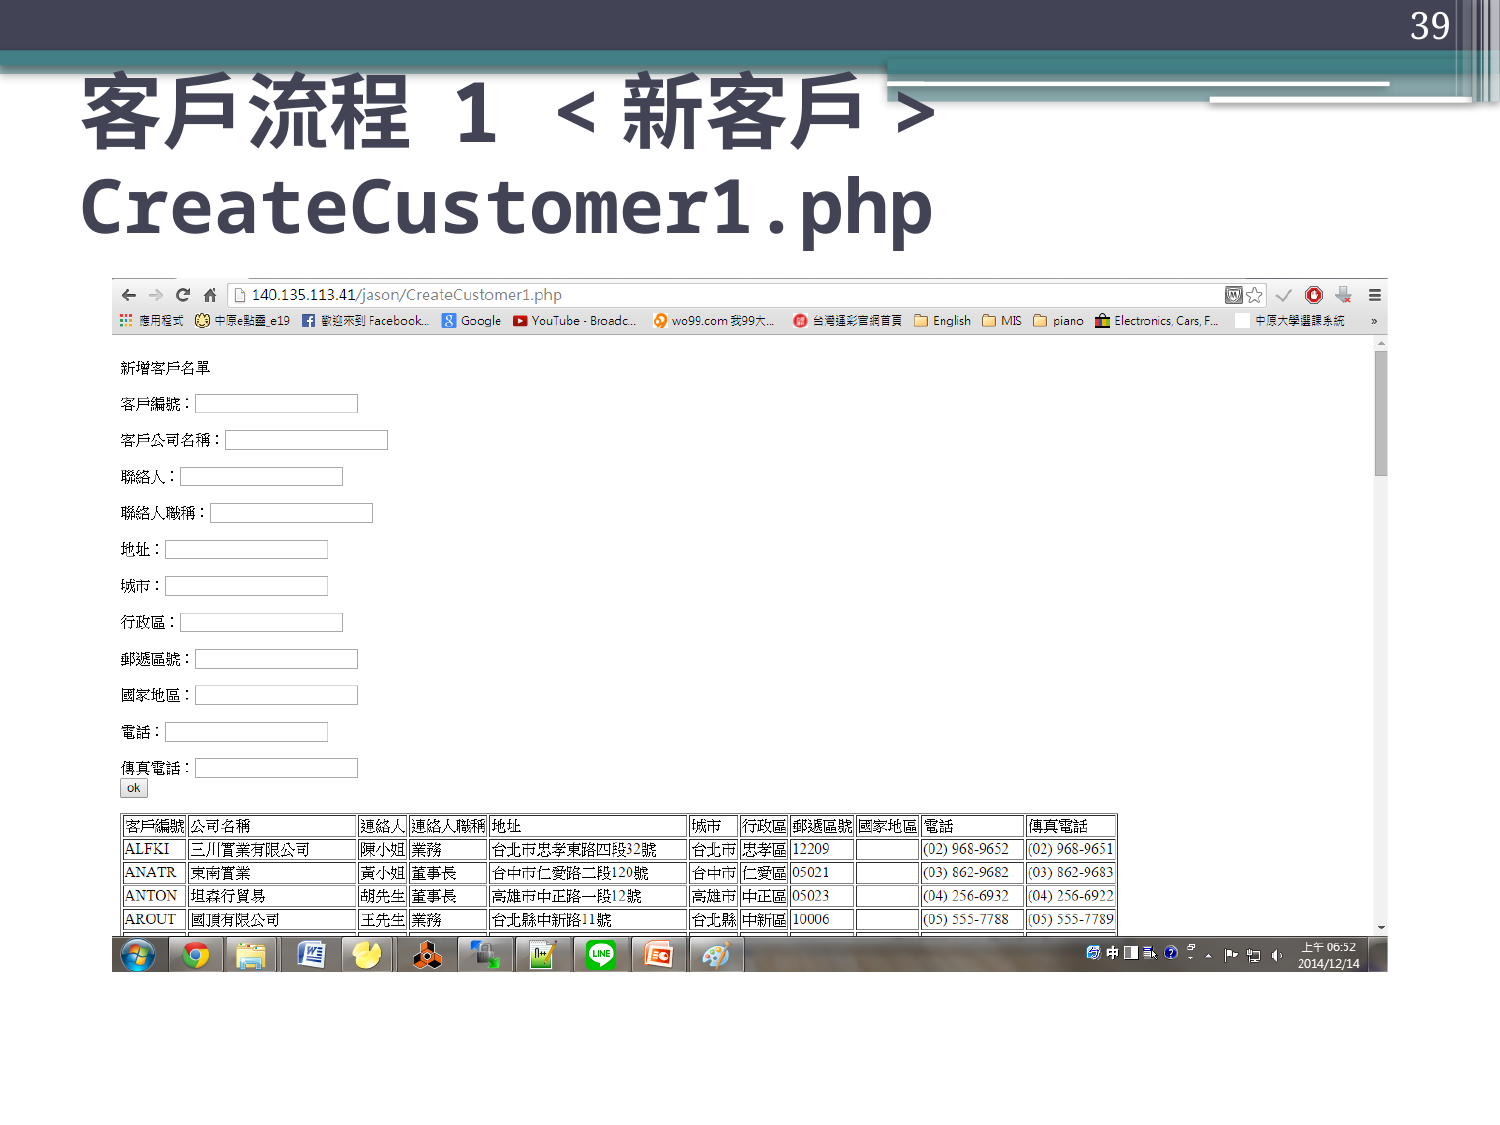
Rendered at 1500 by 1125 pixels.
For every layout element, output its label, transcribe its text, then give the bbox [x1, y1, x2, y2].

slide_number 39 [1341, 0, 1466, 61]
picture [111, 278, 1388, 973]
text_box 客戶流程 1 <新客戶> CreateCustomer1.php [64, 66, 1471, 242]
